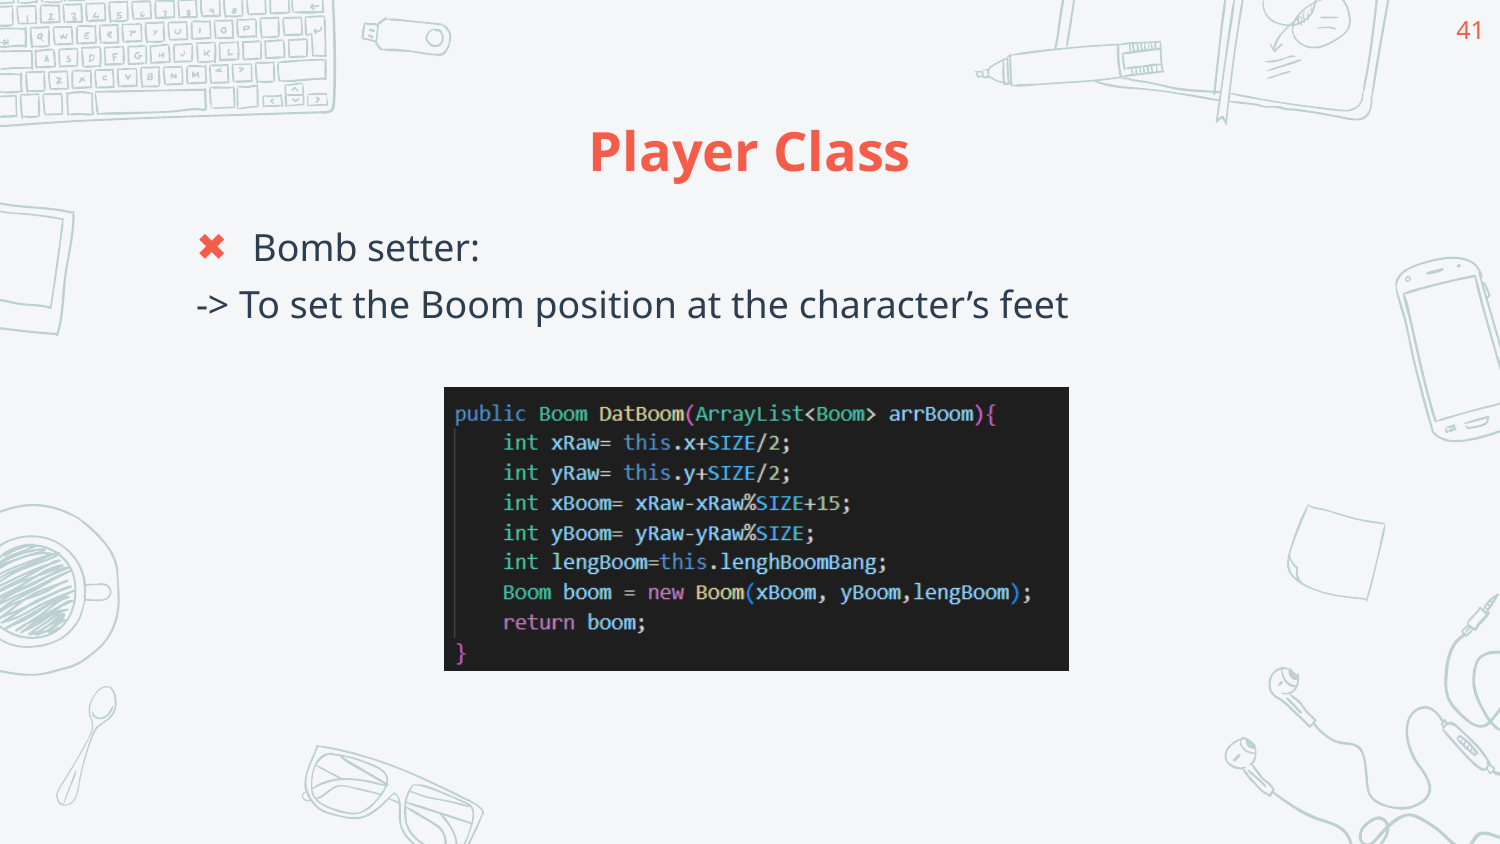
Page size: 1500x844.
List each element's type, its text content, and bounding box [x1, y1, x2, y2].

slide_number 41 [1435, 0, 1500, 53]
list Bomb setter: -> To set the Boom position at the character’s feet [162, 208, 1352, 324]
picture [444, 387, 1069, 671]
title Player Class [185, 102, 1315, 198]
